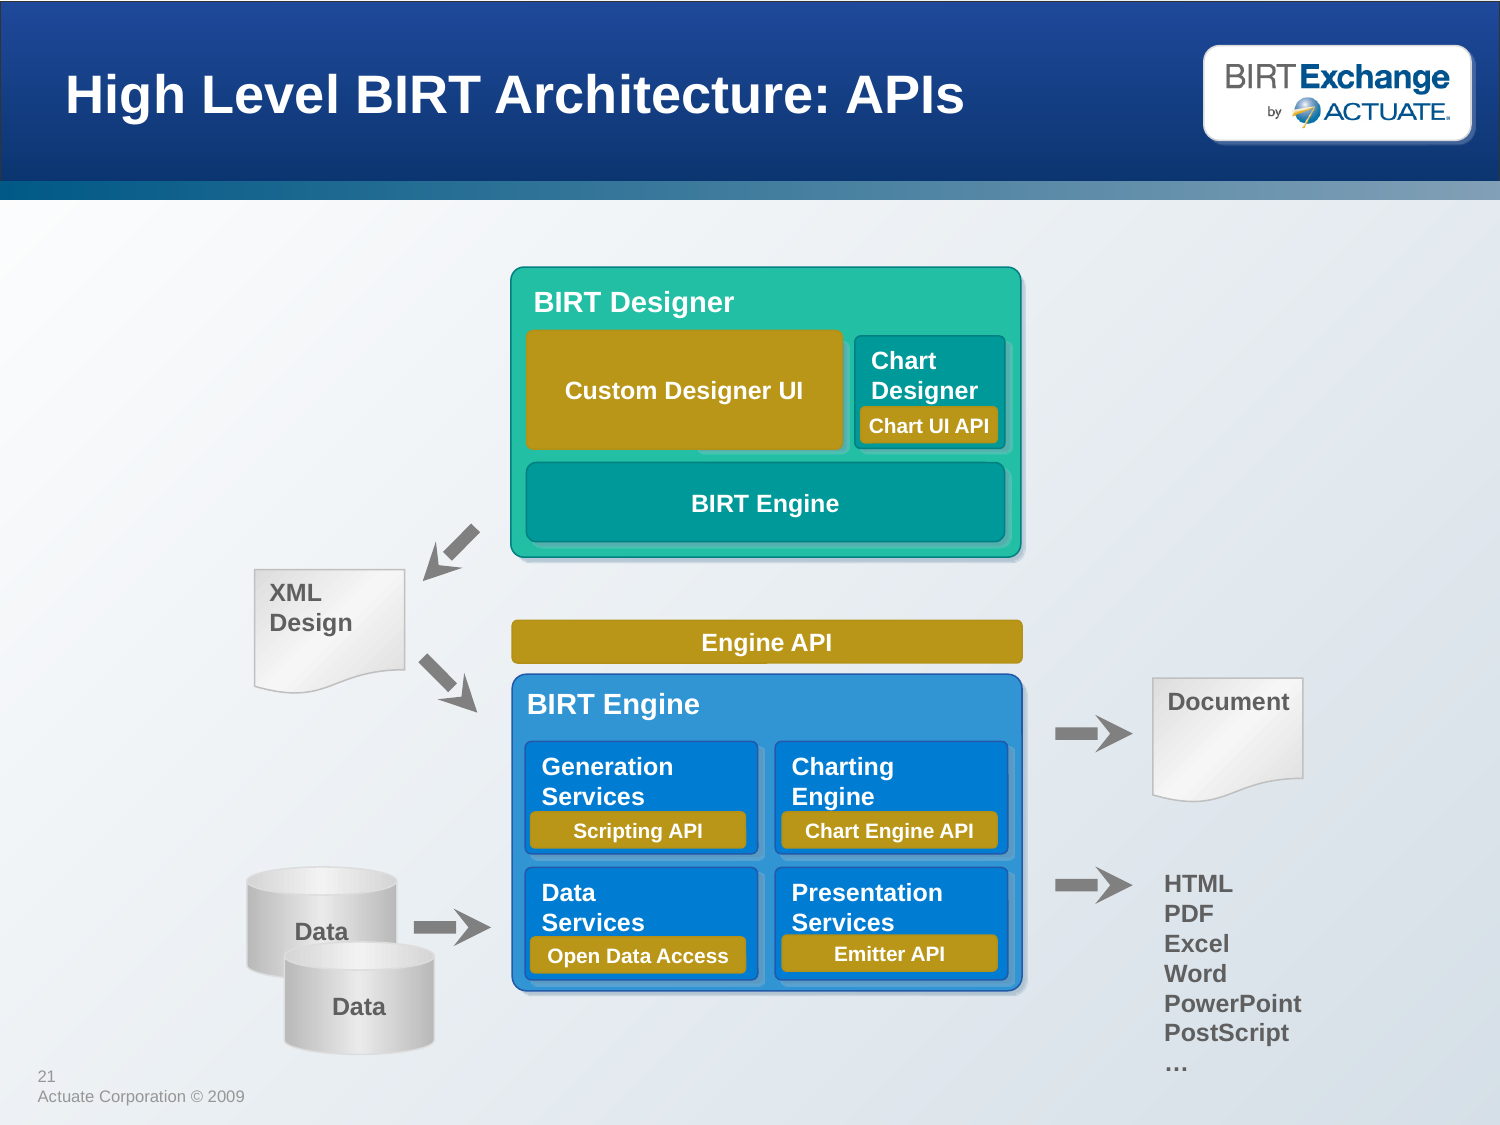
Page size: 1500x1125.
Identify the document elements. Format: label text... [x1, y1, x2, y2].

text_box [1120, 727, 1133, 740]
text_box Emitter API [782, 935, 998, 972]
text_box Custom Designer UI [526, 330, 843, 450]
text_box Charting Engine [775, 741, 1008, 854]
text_box Scripting API [530, 812, 746, 848]
text_box [464, 699, 478, 713]
text_box [422, 567, 436, 582]
title High Level BIRT Architecture: APIs [50, 8, 1186, 175]
text_box BIRT Designer [510, 267, 1021, 558]
text_box Chart Designer [854, 335, 1005, 449]
text_box Generation Services [525, 741, 758, 854]
text_box HTML PDF Excel Word PowerPoint PostScript … [1149, 859, 1317, 1085]
text_box Chart Engine API [782, 812, 998, 848]
text_box Data [284, 941, 435, 1055]
text_box Data Services [525, 867, 758, 980]
text_box Chart UI API [860, 406, 998, 443]
picture [1225, 63, 1450, 129]
text_box BIRT Engine [512, 674, 1023, 991]
text_box [1120, 878, 1133, 892]
text_box BIRT Engine [526, 462, 1005, 542]
text_box [478, 921, 492, 934]
text_box Data [246, 866, 397, 978]
text_box Engine API [512, 620, 1023, 664]
text_box XML Design [254, 569, 405, 693]
text_box Presentation Services [775, 867, 1008, 980]
text_box Document [1152, 678, 1303, 802]
text_box Open Data Access [530, 936, 746, 973]
